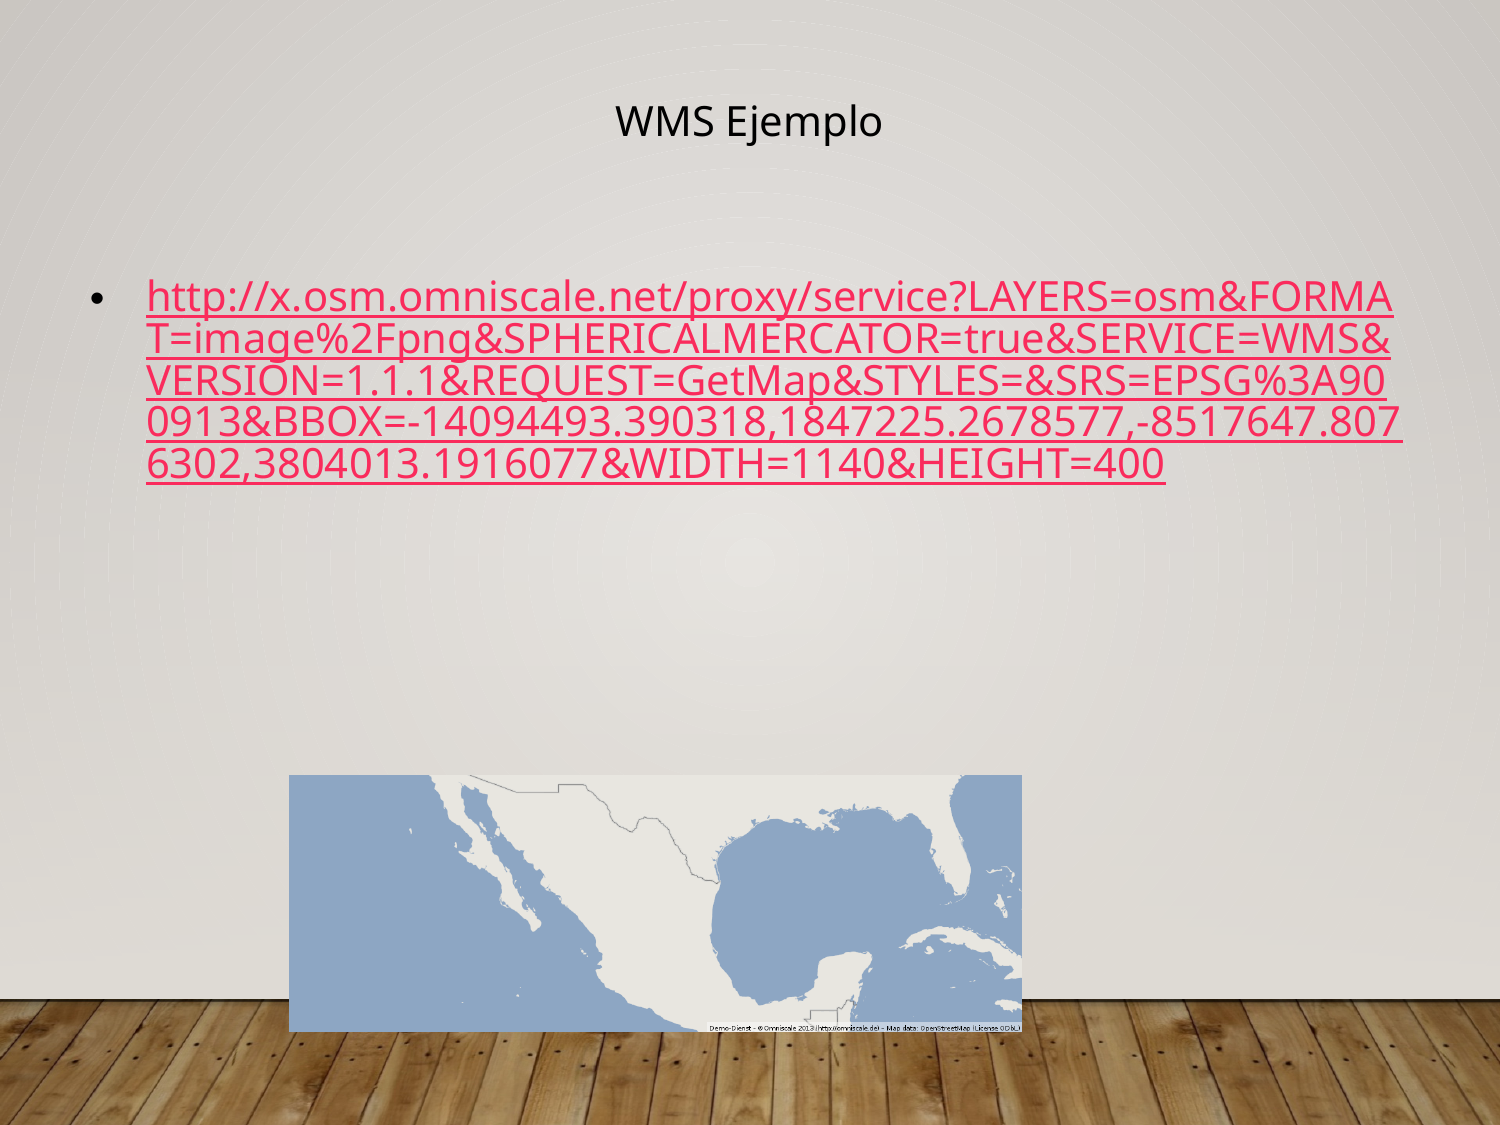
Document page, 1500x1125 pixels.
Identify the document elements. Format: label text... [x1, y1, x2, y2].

picture [0, 999, 1500, 1125]
text_box WMS Ejemplo [74, 87, 1425, 250]
text_box http://x.osm.omniscale.net/proxy/service?LAYERS=osm&FORMAT=image%2Fpng&SPHERICALMERCATOR=true&SERVICE=WMS&VERSION=1.1.1&REQUEST=GetMap&STYLES=&SRS=EPSG%3A900913&BBOX=-14094493.390318,1847225.2678577,-8517647.8076302,3804013.1916077&WIDTH=1140&HEIGHT=400 [74, 262, 1425, 1063]
picture [289, 774, 1022, 1033]
